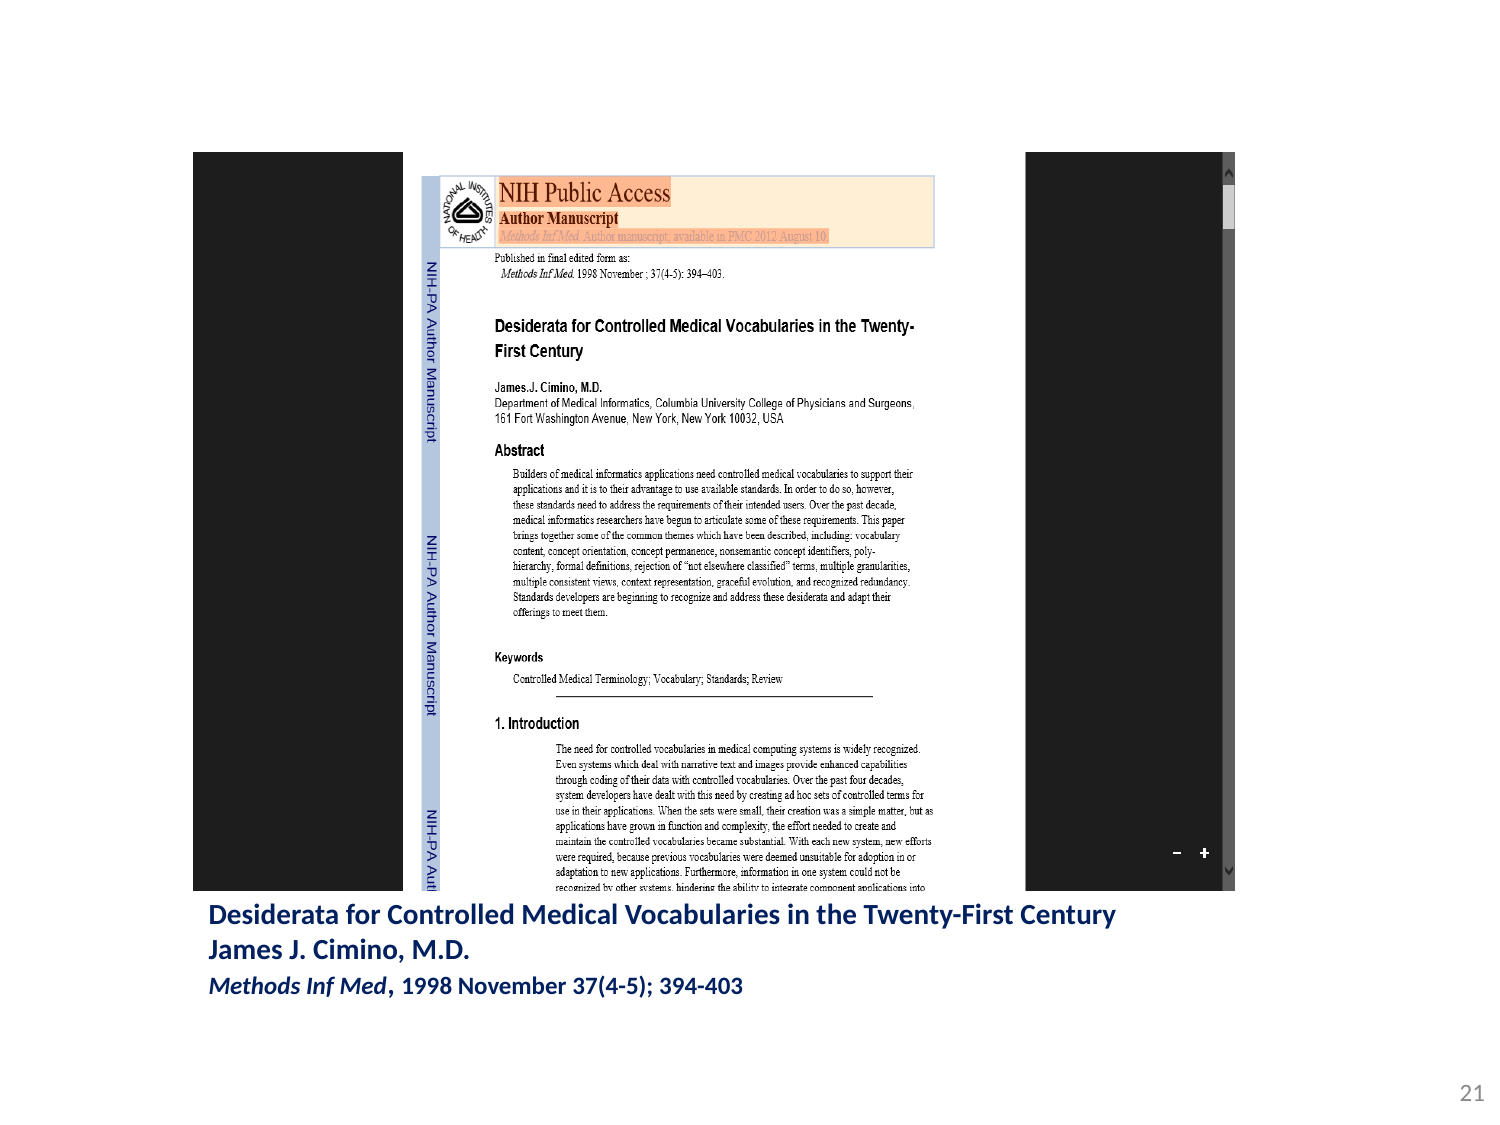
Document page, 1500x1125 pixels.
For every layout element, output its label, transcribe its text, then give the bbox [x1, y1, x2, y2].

text_box Desiderata for Controlled Medical Vocabularies in the Twenty-First Century James J. Cimino, M.D. Methods Inf Med, 1998 November 37(4-5); 394-403 [193, 853, 1500, 1043]
slide_number 21 [1149, 1069, 1500, 1125]
picture [193, 151, 1235, 891]
